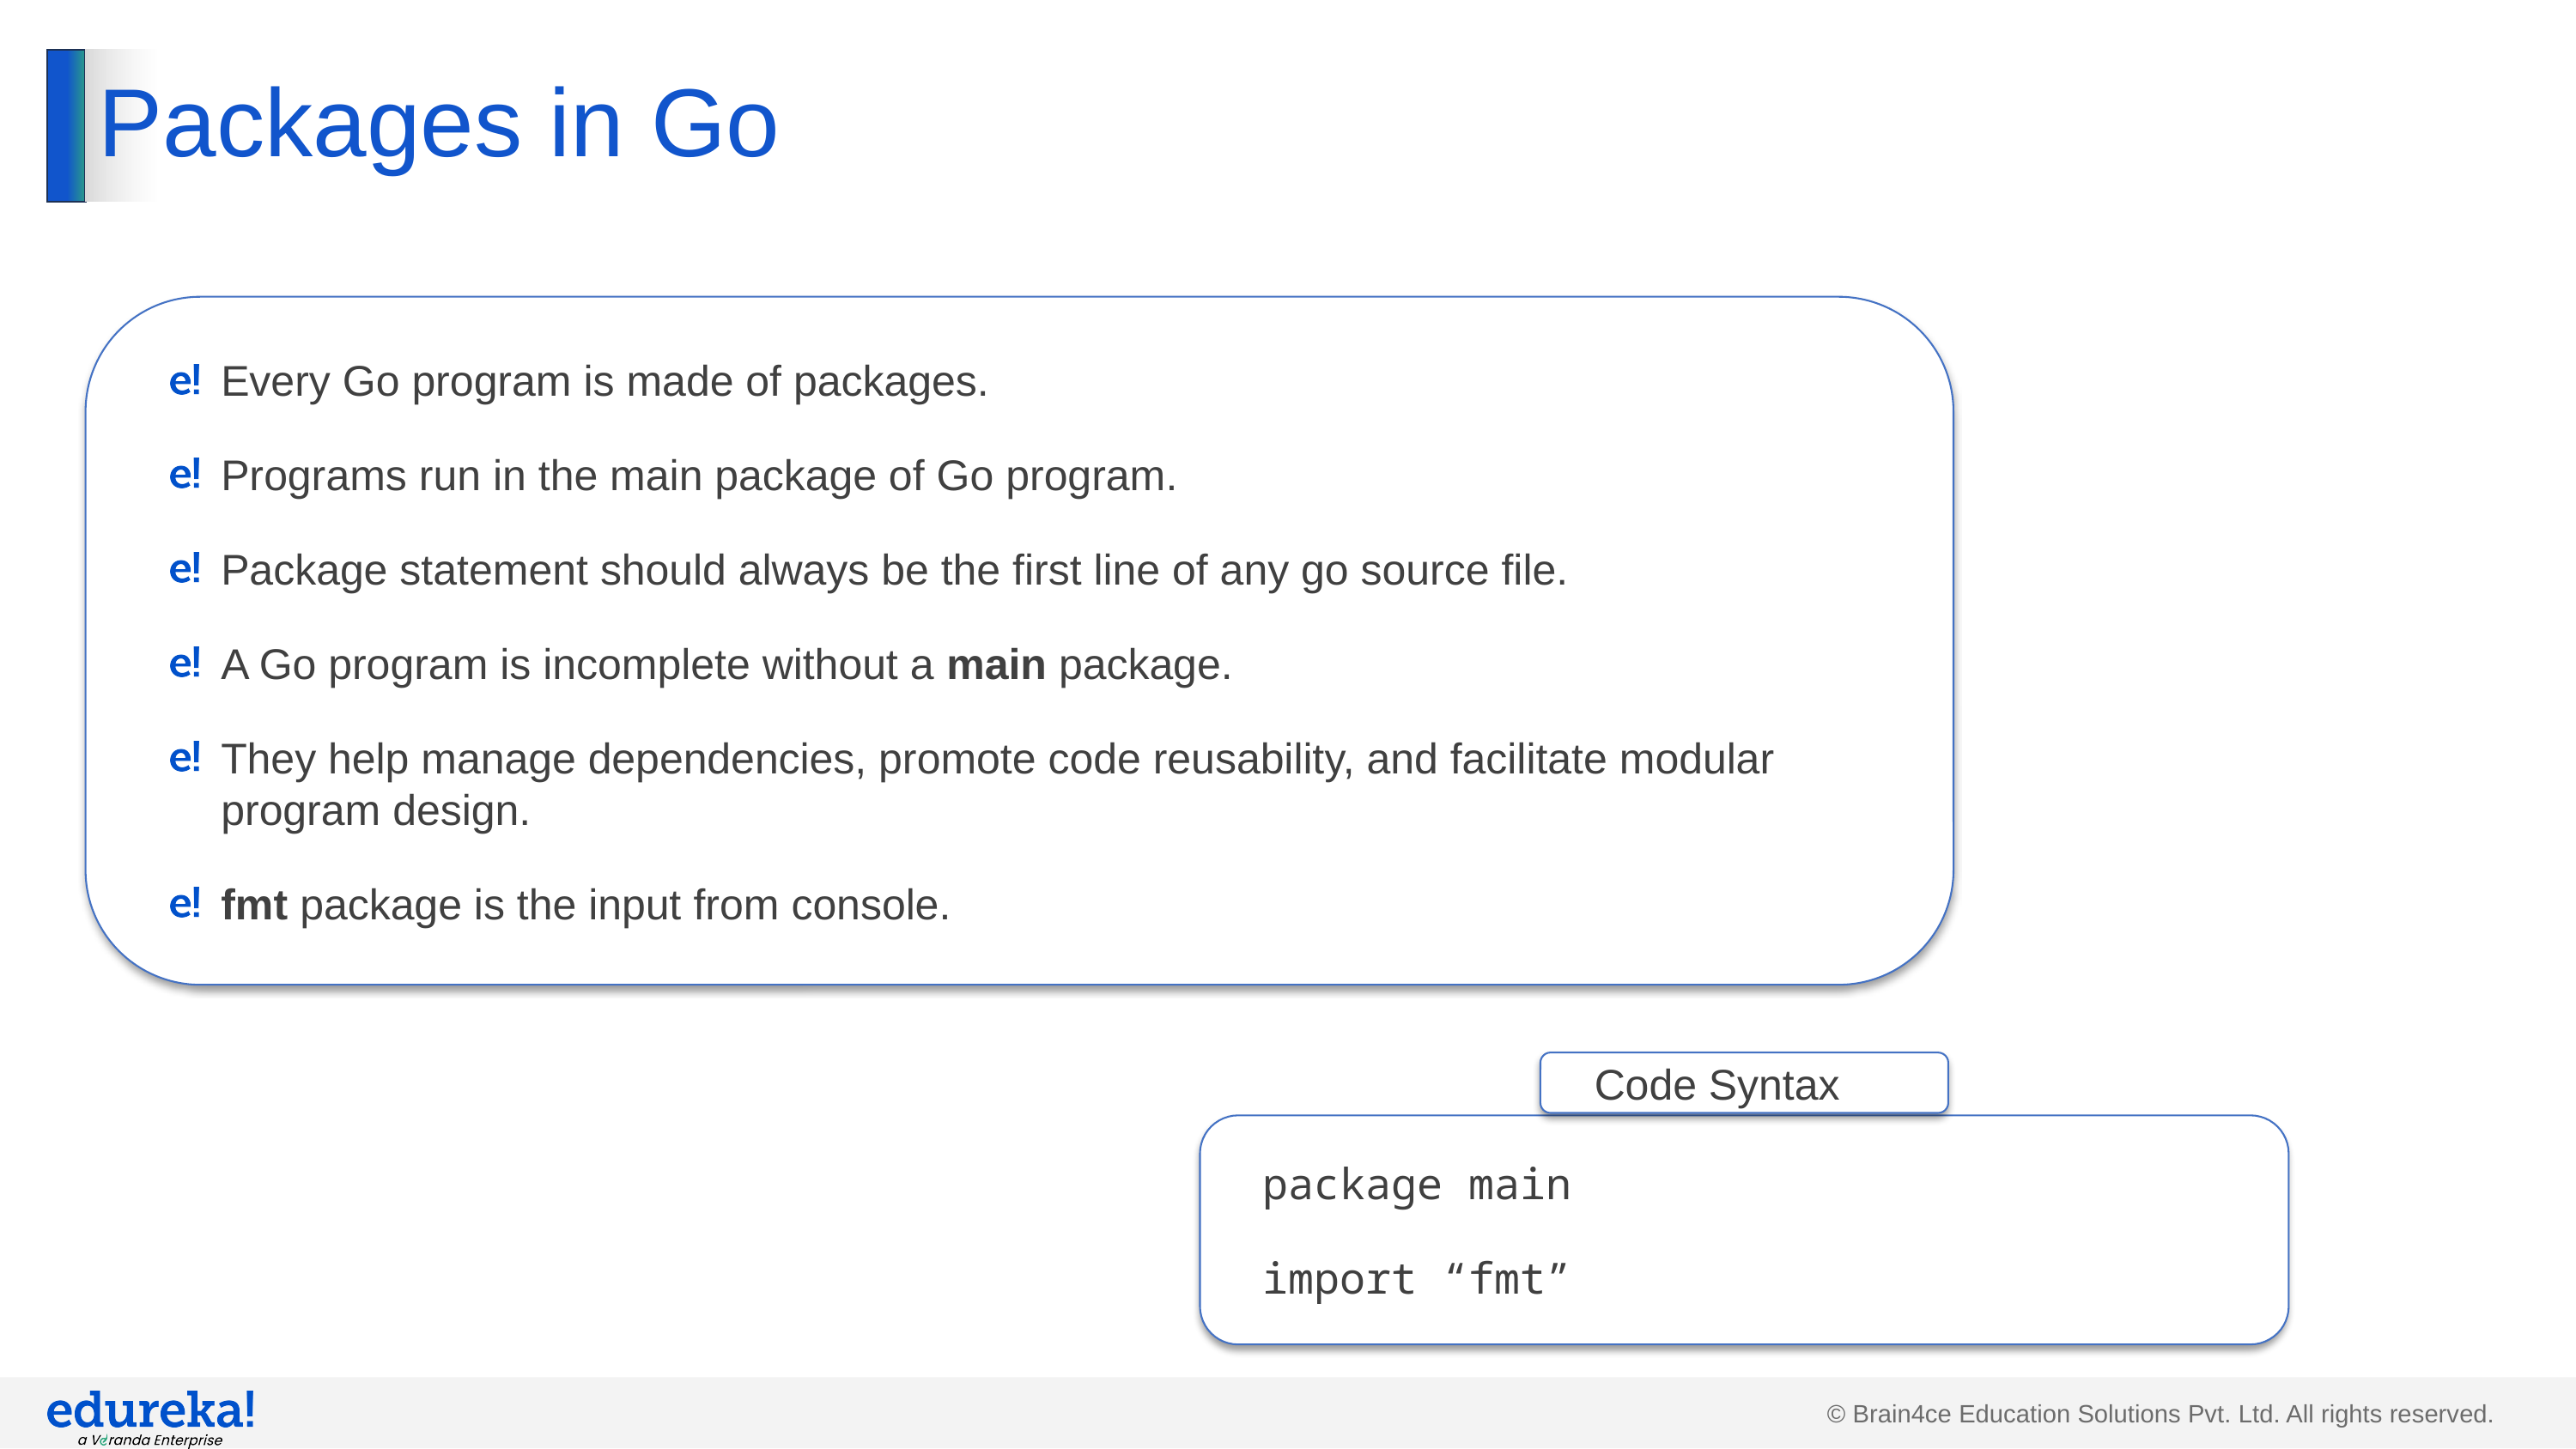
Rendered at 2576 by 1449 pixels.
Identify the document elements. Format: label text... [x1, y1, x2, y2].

picture [170, 458, 199, 488]
picture [170, 552, 199, 583]
text_box package main import “fmt” [1200, 1115, 2289, 1345]
title Packages in Go [85, 49, 2491, 202]
picture [170, 646, 199, 677]
picture [170, 364, 199, 395]
picture [170, 741, 199, 772]
text_box Every Go program is made of packages. Programs run in the main package of Go program. Package statement should always be the first line of any go source file. A Go program is incomplete without a main package. They help manage dependencies, promote code reusability, and facilitate modular program design. fmt package is the input from console. [85, 296, 1954, 985]
picture [47, 1391, 253, 1449]
picture [170, 887, 199, 918]
text_box Code Syntax [1540, 1052, 1948, 1113]
